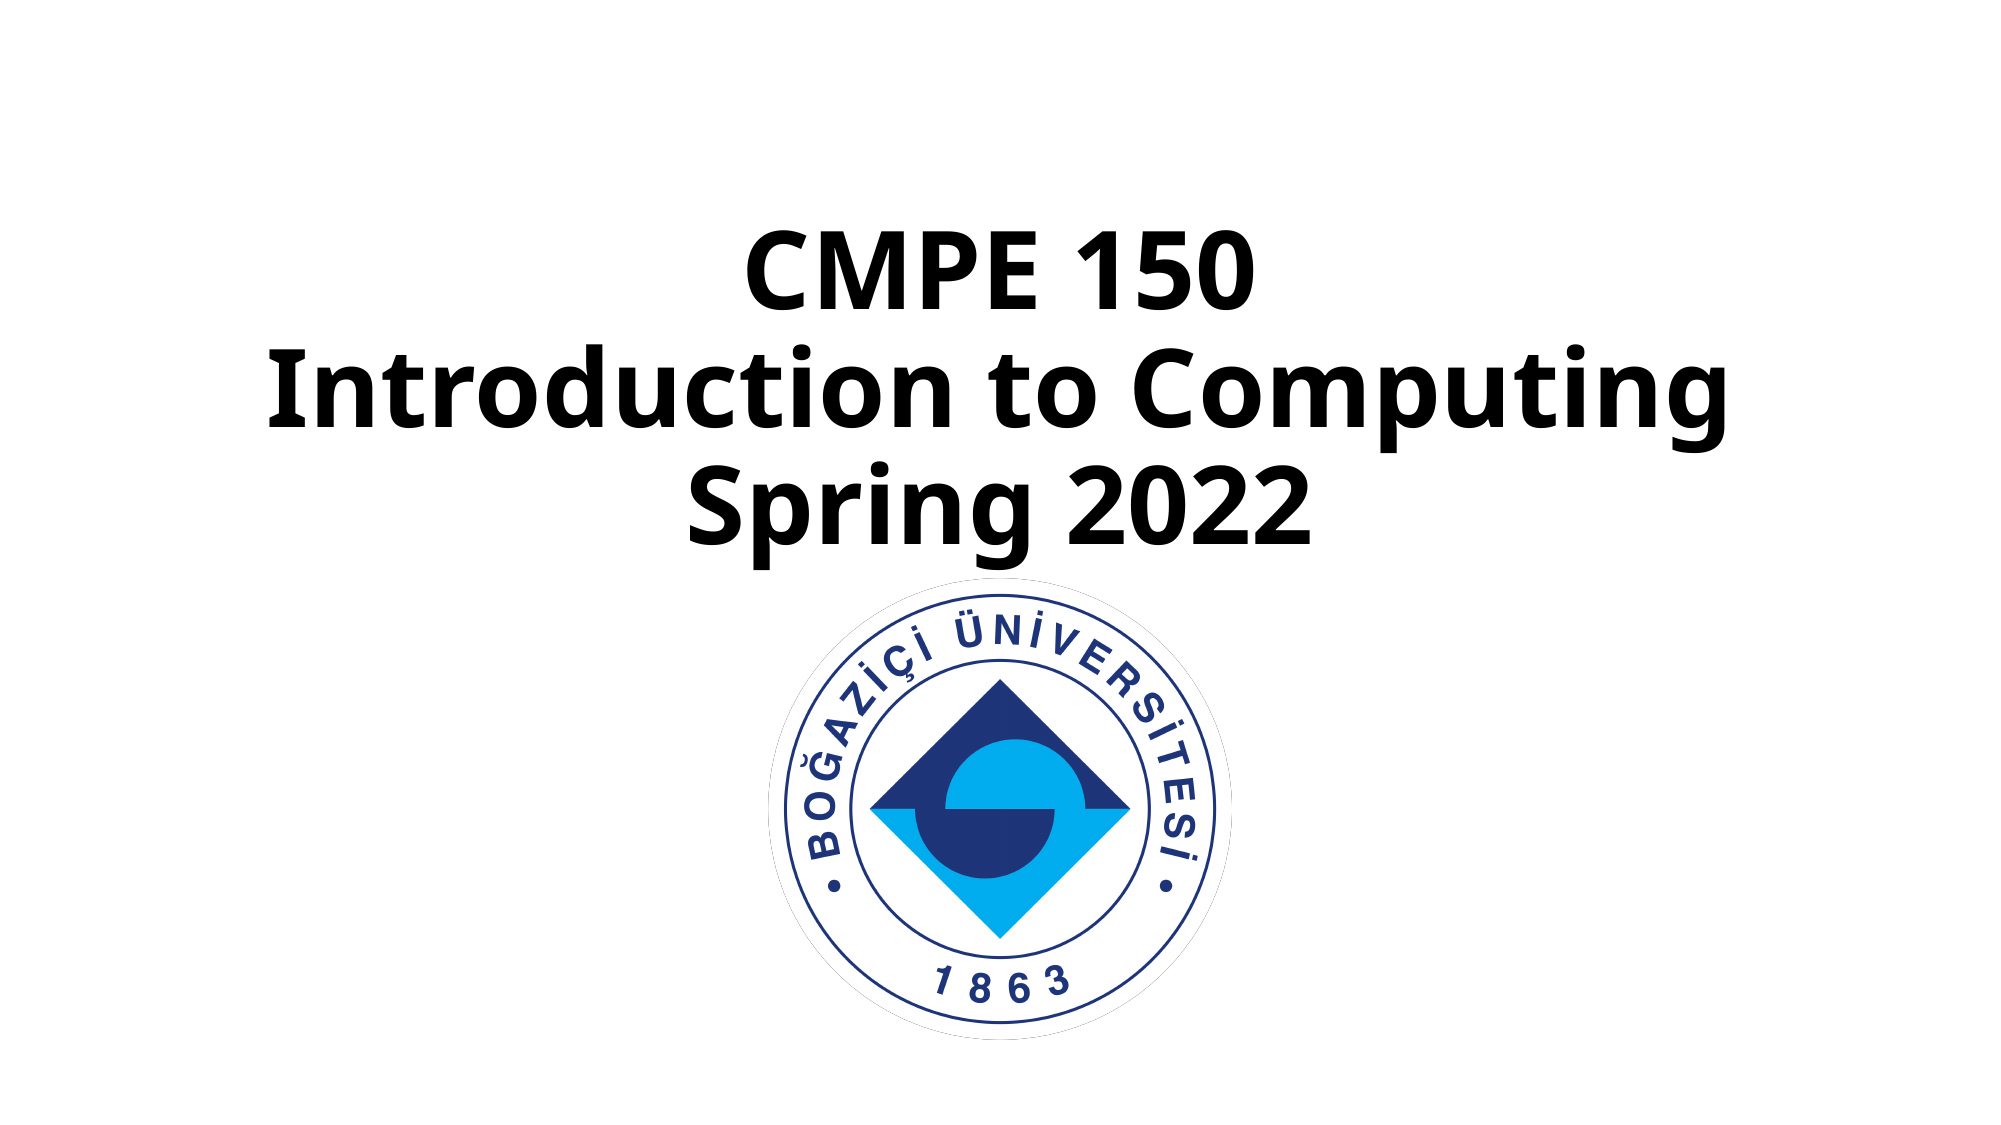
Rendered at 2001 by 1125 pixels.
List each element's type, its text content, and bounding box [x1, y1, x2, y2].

title CMPE 150 Introduction to Computing Spring 2022 [249, 184, 1750, 576]
picture [765, 575, 1235, 1043]
